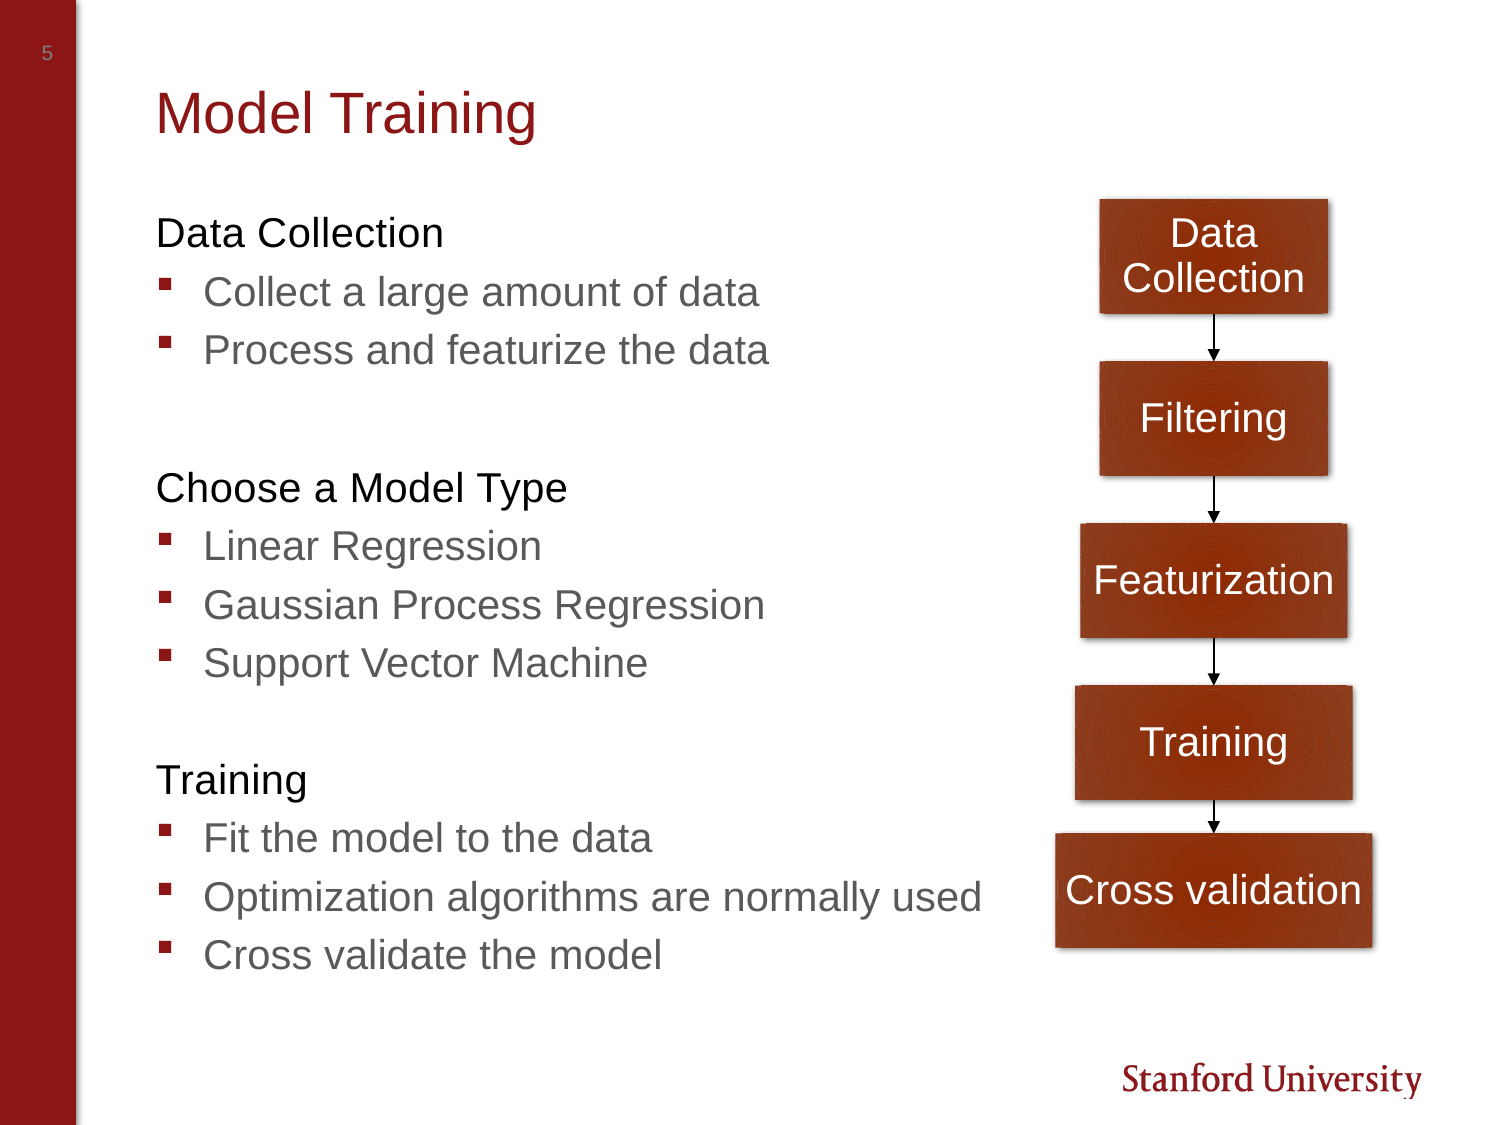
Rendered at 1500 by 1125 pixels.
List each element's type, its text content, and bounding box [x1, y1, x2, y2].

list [927, 198, 1500, 1125]
list Data Collection Collect a large amount of data Process and featurize the data Choose a Model Type Linear Regression Gaussian Process Regression Support Vector Machine Training Fit the model to the data Optimization algorithms are normally used Cross validate the model [155, 198, 926, 1021]
title Model Training [155, 78, 1420, 186]
